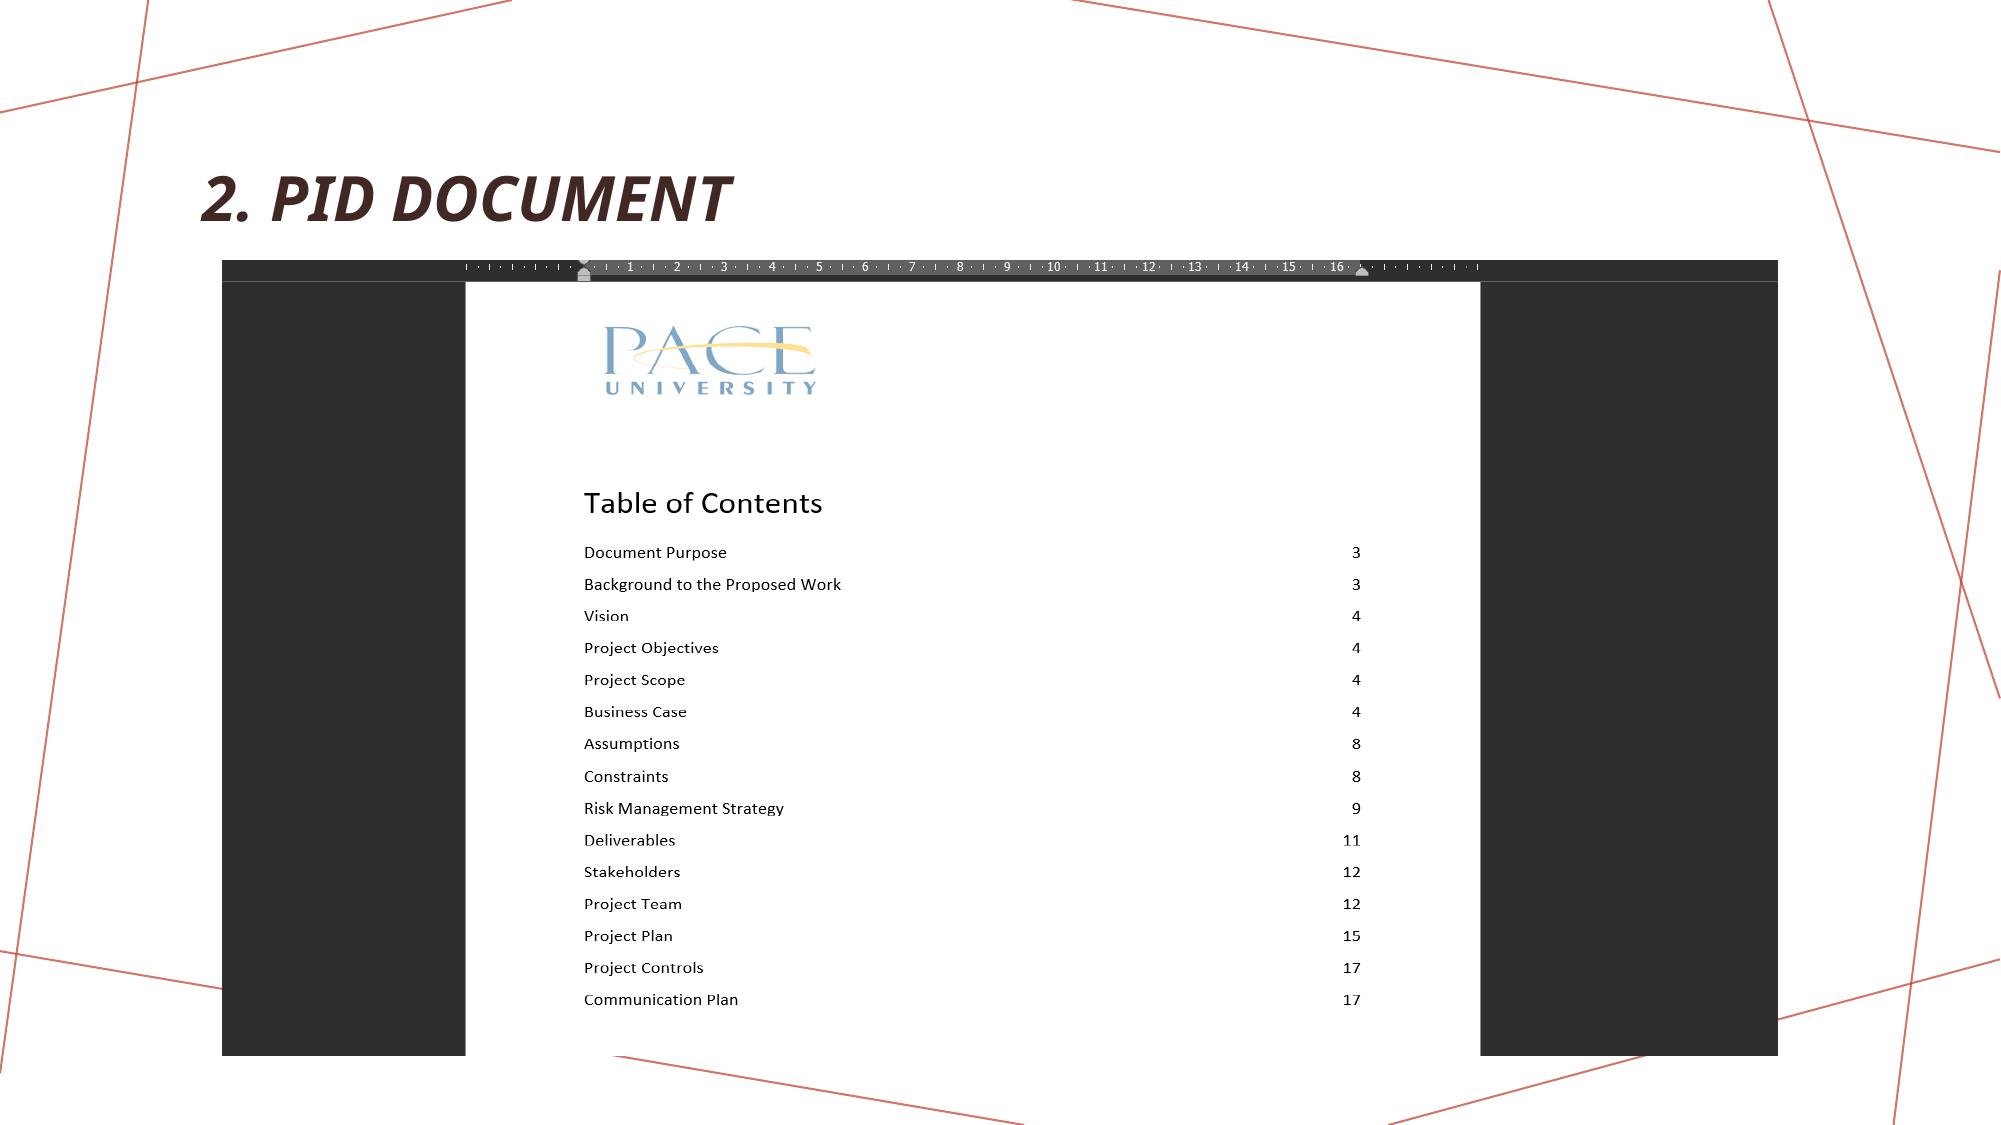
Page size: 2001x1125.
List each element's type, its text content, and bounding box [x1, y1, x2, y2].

picture [222, 260, 1778, 1056]
title 2. PID Document [187, 87, 1813, 315]
